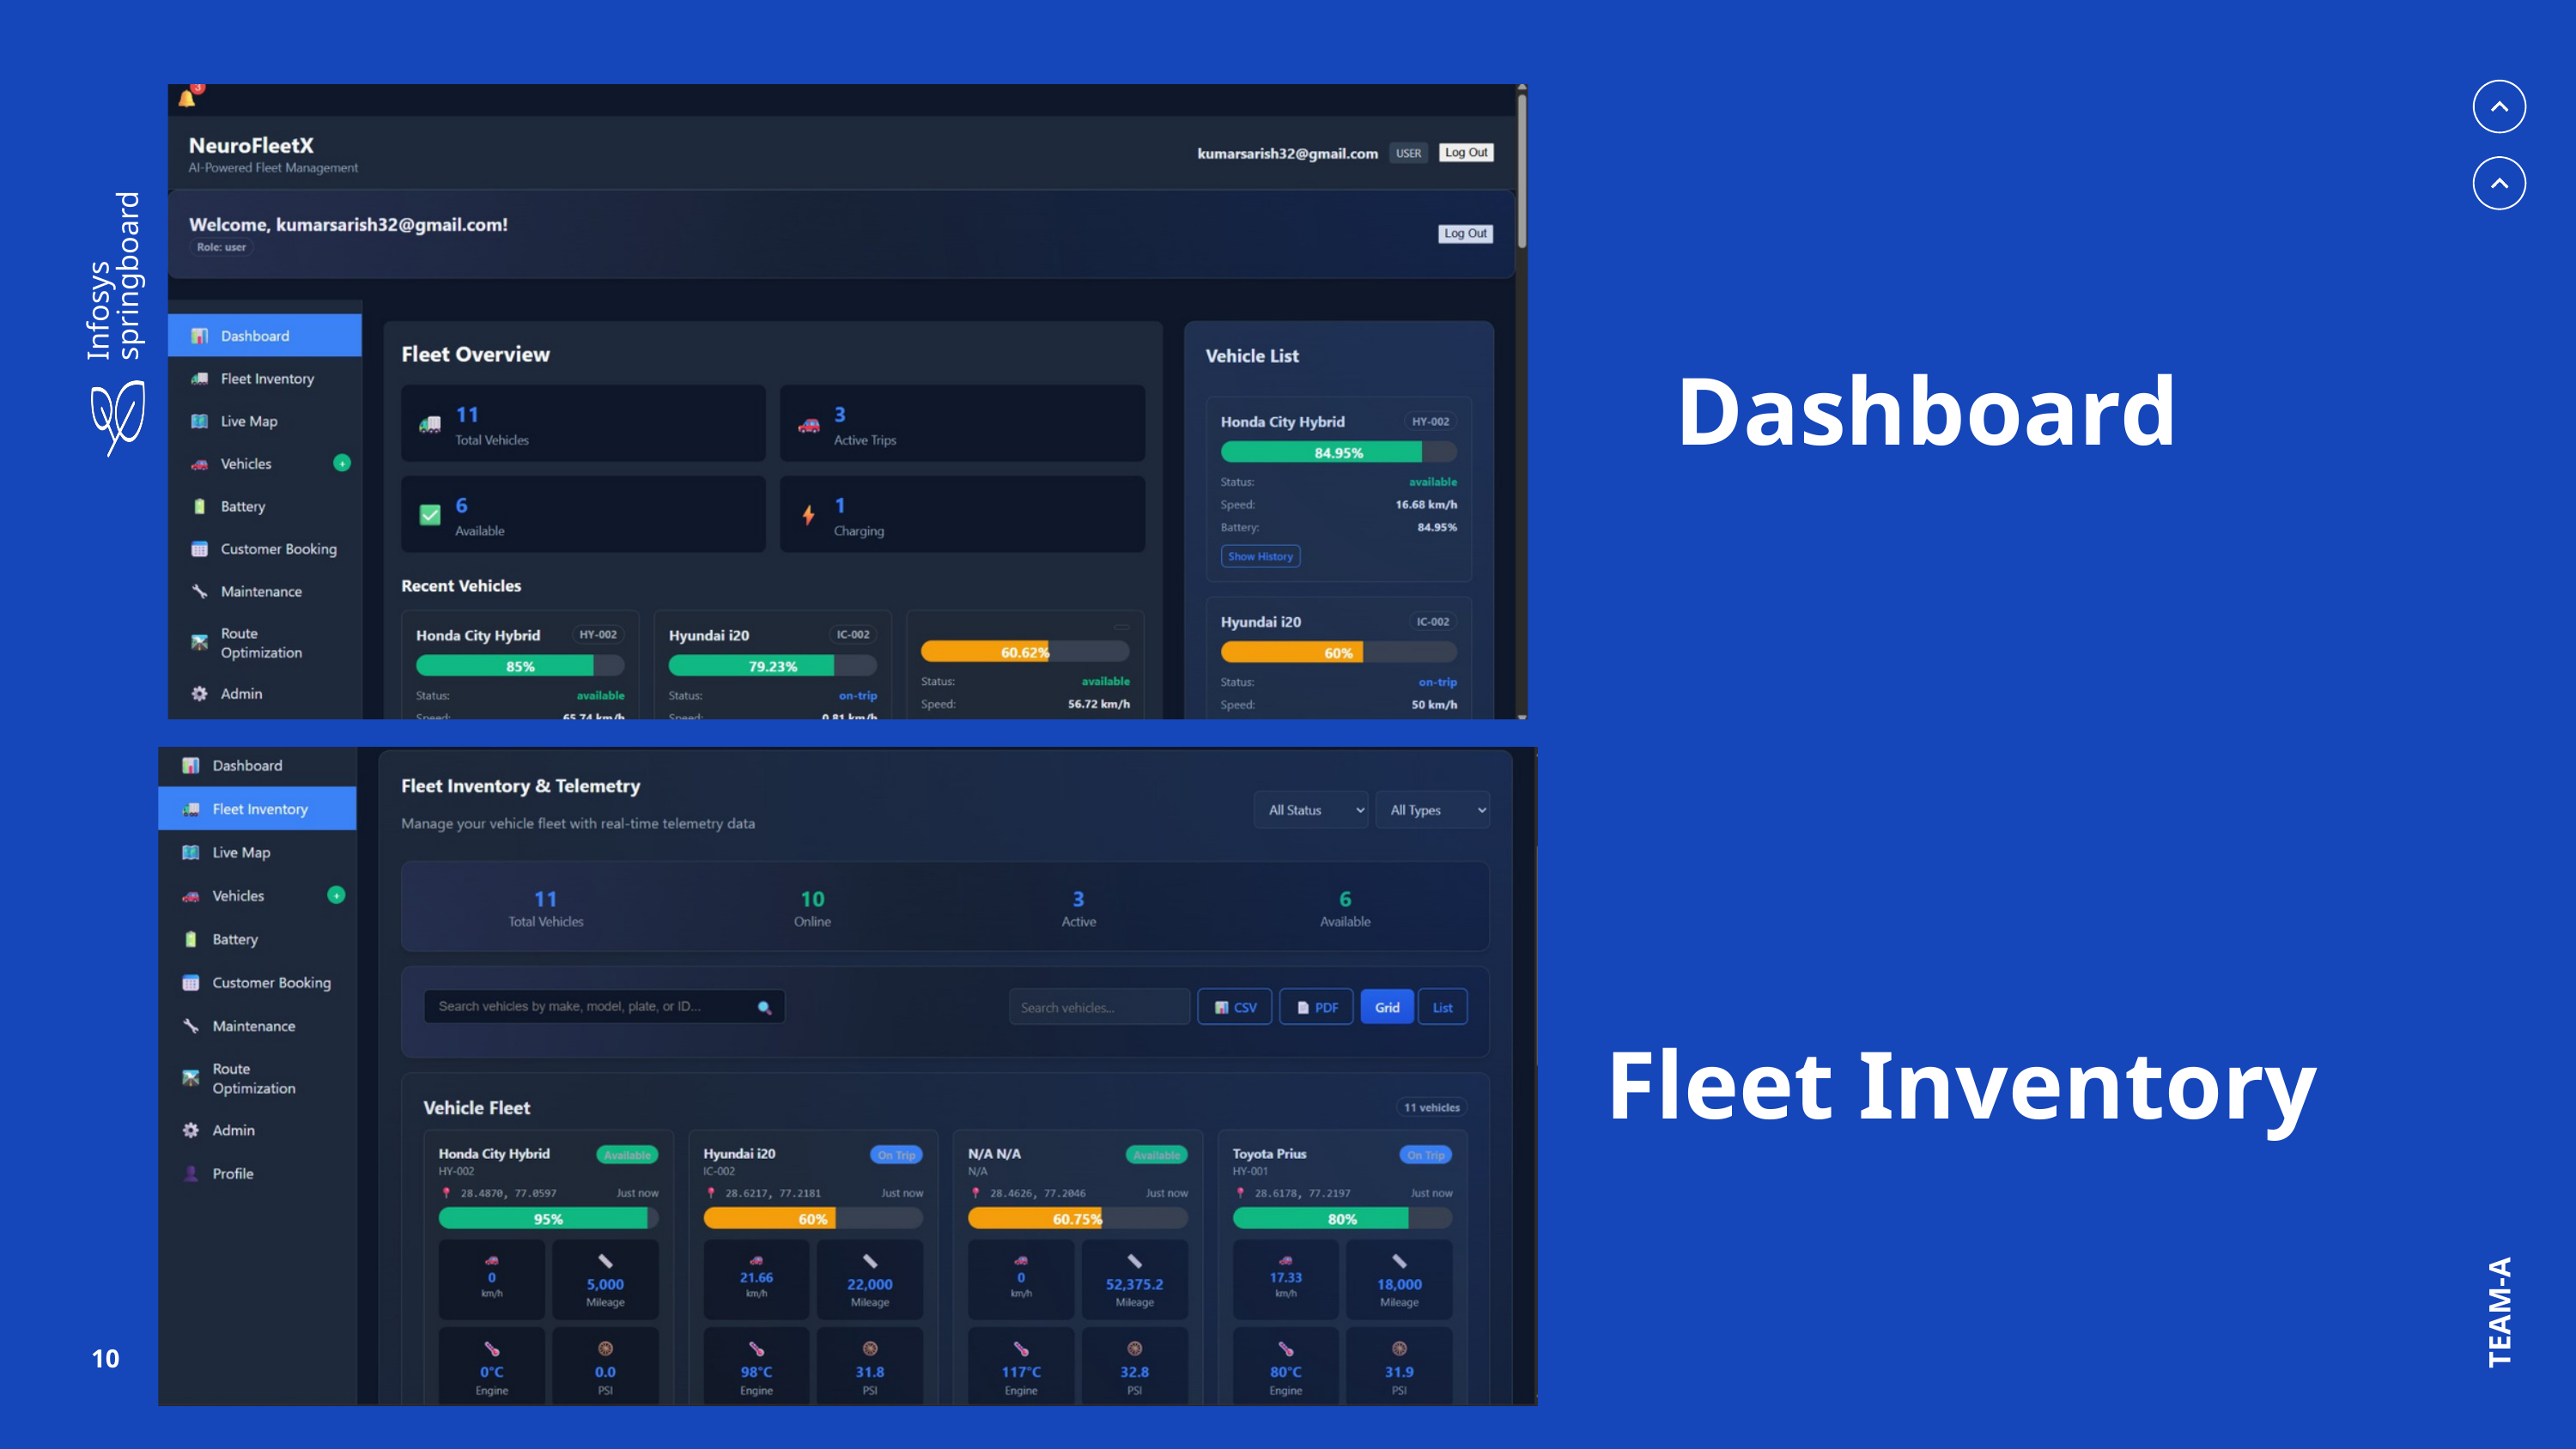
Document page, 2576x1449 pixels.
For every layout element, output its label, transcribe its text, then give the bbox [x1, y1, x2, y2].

text_box TEAM-A [2487, 1051, 2517, 1369]
text_box 10 [91, 1347, 185, 1373]
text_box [2472, 79, 2527, 134]
text_box [167, 84, 1528, 719]
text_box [2472, 155, 2527, 210]
text_box Fleet Inventory [1585, 1007, 2338, 1138]
text_box [158, 747, 1538, 1406]
text_box Dashboard [1643, 333, 2211, 464]
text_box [82, 106, 146, 458]
